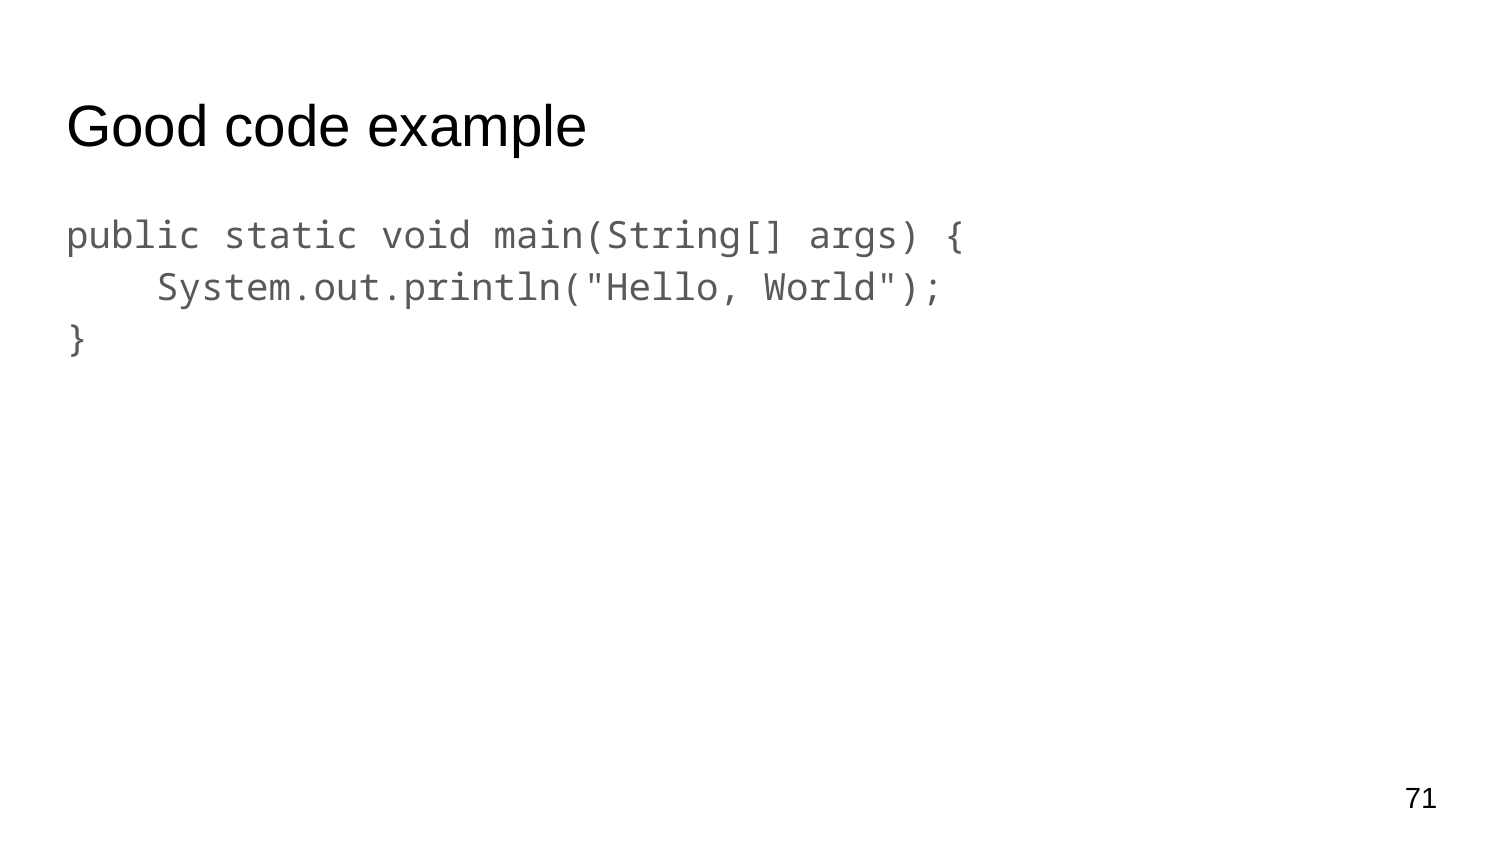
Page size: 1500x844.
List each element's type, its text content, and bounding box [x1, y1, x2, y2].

slide_number 71 [1389, 764, 1480, 830]
list public static void main(String[] args) { System.out.println("Hello, World"); } [51, 189, 1449, 750]
title Good code example [51, 72, 1449, 167]
